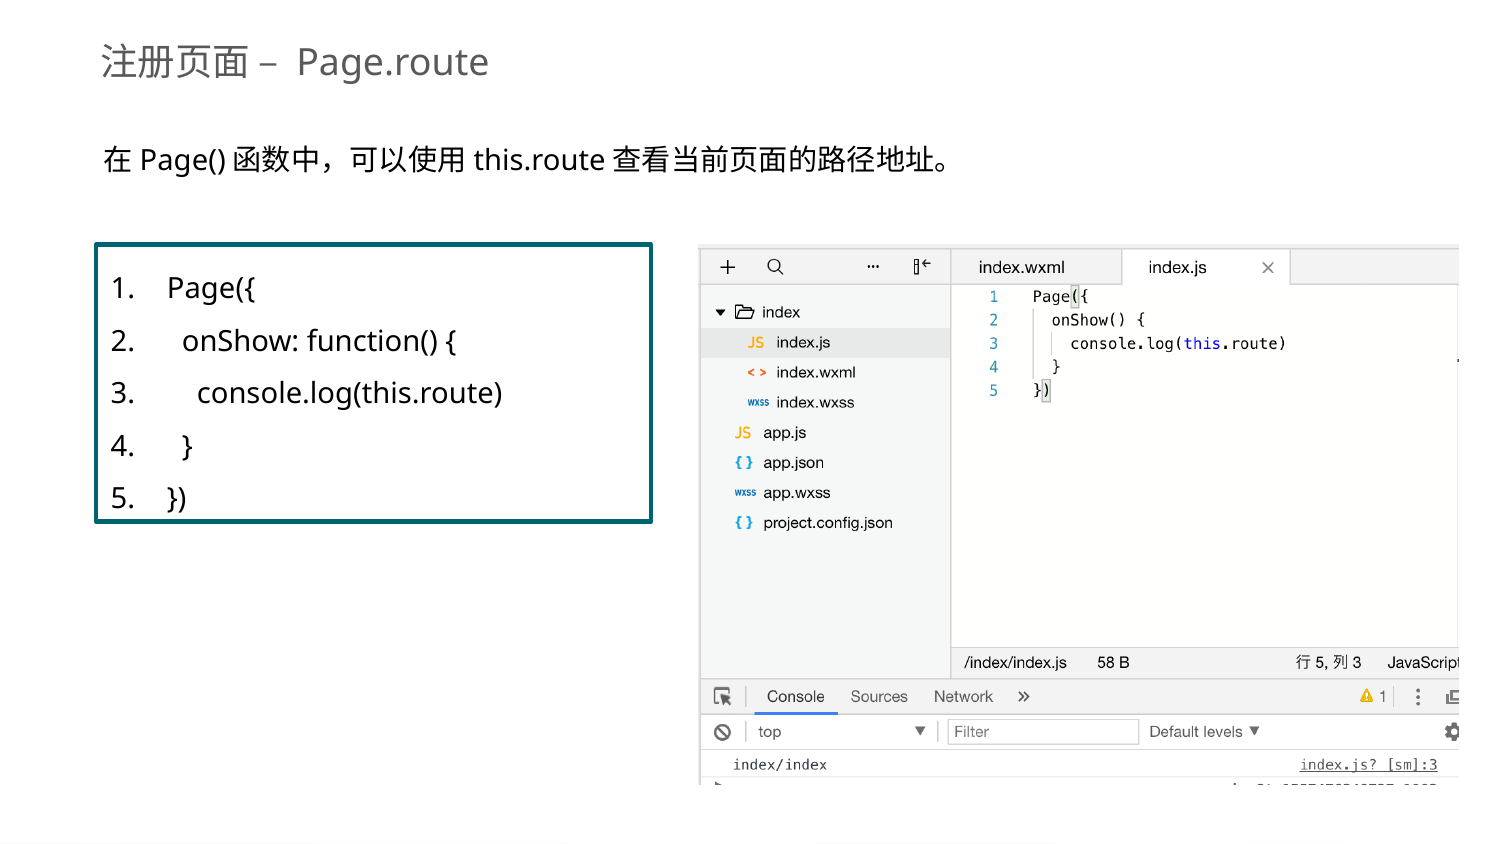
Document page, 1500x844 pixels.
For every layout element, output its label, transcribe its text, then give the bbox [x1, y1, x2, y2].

text_box Page({ onShow: function() { console.log(this.route) } }) [94, 243, 653, 524]
picture [698, 244, 1459, 785]
text_box 注册页面 – Page.route [100, 28, 774, 92]
text_box 在Page()函数中，可以使用this.route查看当前页面的路径地址。 [88, 116, 1436, 184]
